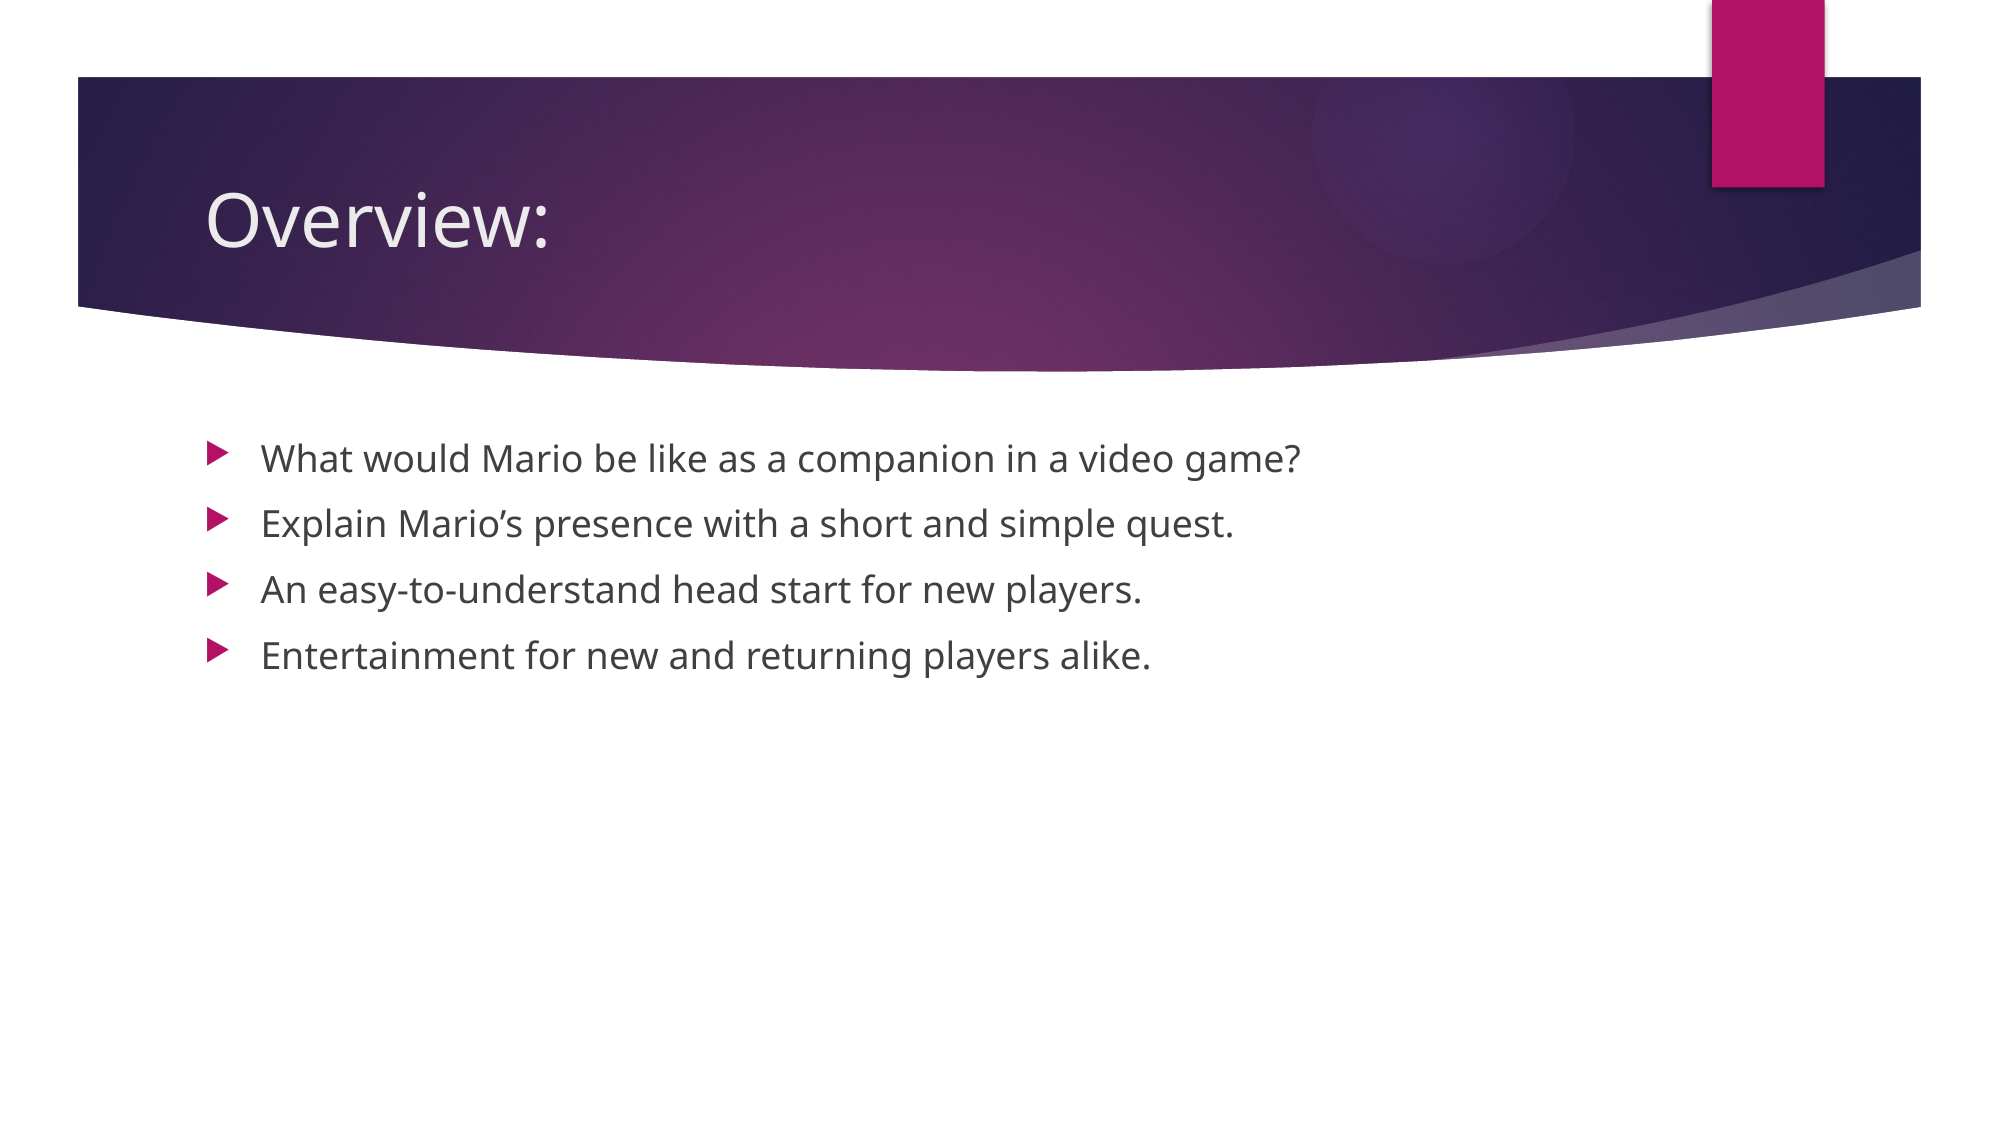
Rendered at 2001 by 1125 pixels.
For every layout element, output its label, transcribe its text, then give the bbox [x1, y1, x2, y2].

title Overview: [189, 159, 1627, 276]
list What would Mario be like as a companion in a video game? Explain Mario’s presence with a short and simple quest. An easy-to-understand head start for new players. Entertainment for new and returning players alike. [189, 427, 1638, 988]
